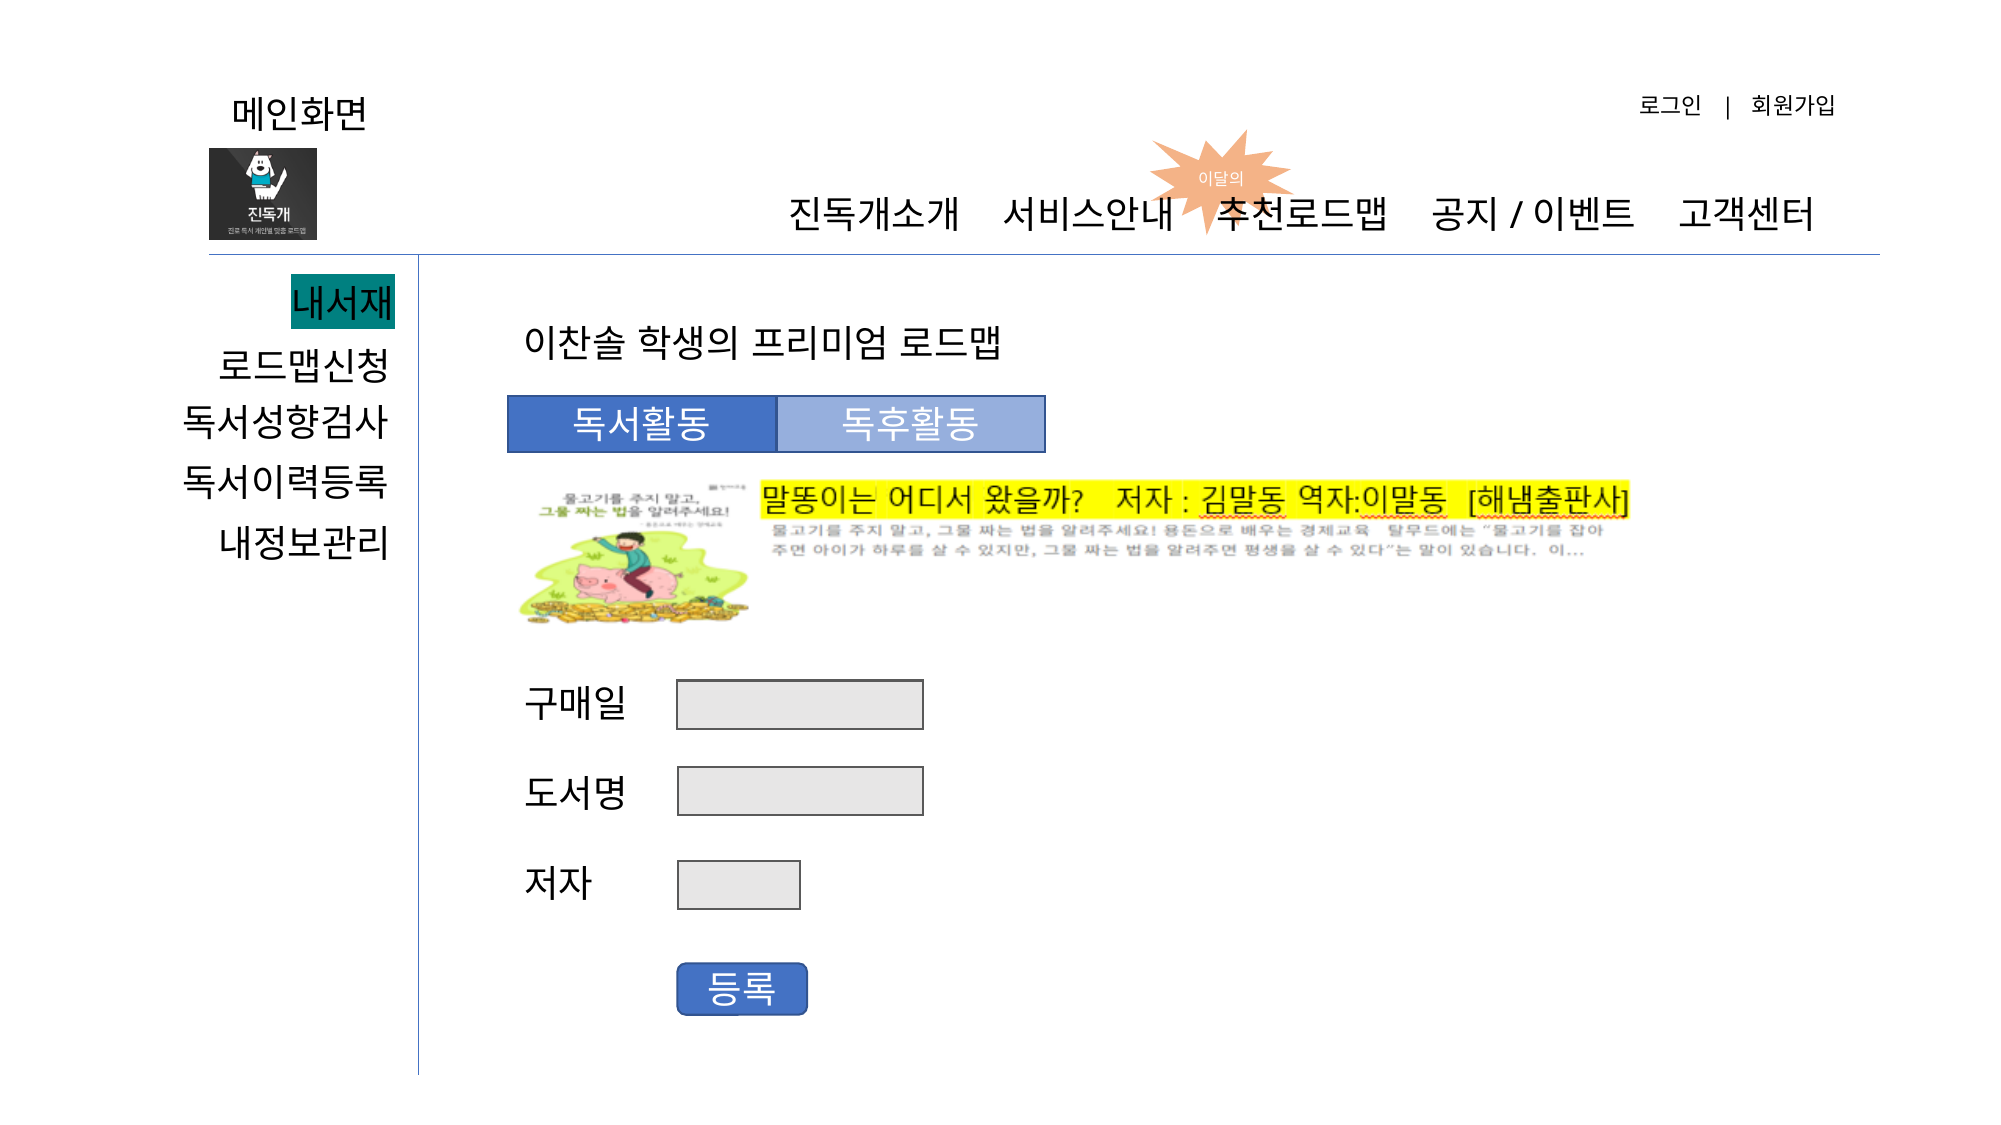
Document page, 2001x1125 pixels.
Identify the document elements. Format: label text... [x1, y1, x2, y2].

text_box 진독개소개 서비스안내 추천로드맵 공지/이벤트 고객센터 [773, 183, 1832, 244]
text_box 구매일 도서명 저자 [509, 672, 644, 957]
picture [508, 475, 1648, 636]
text_box 독서활동 [507, 395, 776, 453]
text_box 로그인 | 회원가입 [1624, 83, 1852, 126]
picture [209, 148, 317, 240]
text_box 등록 [676, 962, 809, 1016]
text_box 이찬솔 학생의 프리미엄 로드맵 [508, 312, 1018, 372]
text_box [677, 860, 801, 910]
text_box [676, 679, 924, 730]
text_box 내정보관리 [203, 512, 406, 573]
text_box 로드맵신청 [203, 335, 406, 395]
text_box [677, 766, 924, 816]
text_box 독후활동 [776, 395, 1046, 453]
text_box 내서재 [276, 272, 410, 333]
text_box 이달의 [1147, 126, 1295, 183]
text_box 메인화면 [216, 83, 385, 144]
text_box 독서이력등록 [167, 452, 405, 512]
text_box 독서성향검사 [167, 391, 405, 452]
